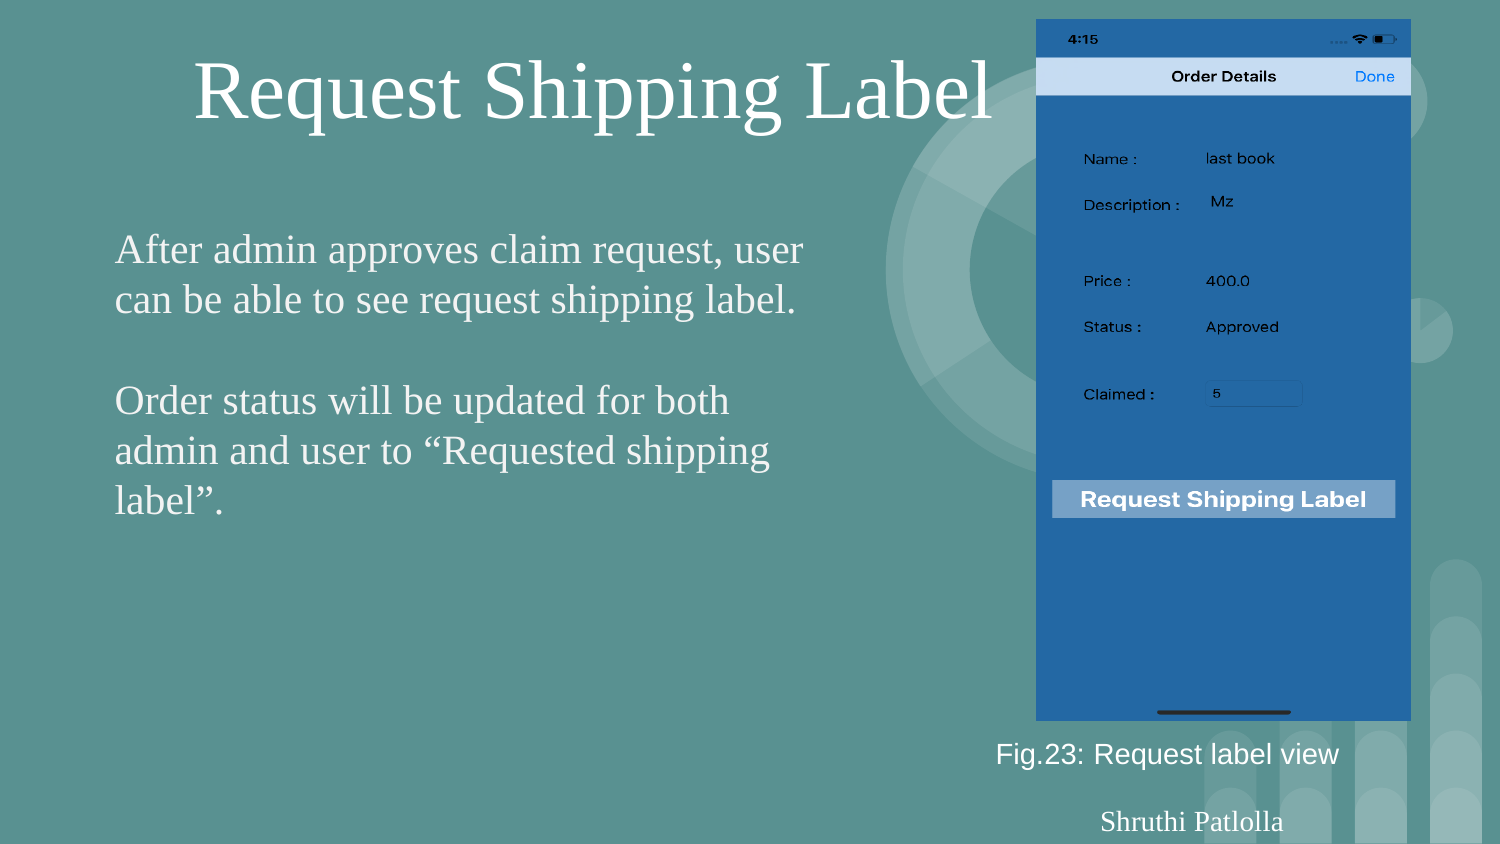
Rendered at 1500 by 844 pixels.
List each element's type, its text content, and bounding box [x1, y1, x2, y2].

text_box Shruthi Patlolla [930, 782, 1454, 844]
picture [1036, 19, 1411, 721]
text_box Fig.23: Request label view [980, 720, 1500, 844]
text_box Request Shipping Label [89, 19, 1035, 149]
text_box After admin approves claim request, user can be able to see request shipping label. Order status will be updated for both admin and user to “Requested shipping label”. [99, 207, 838, 529]
